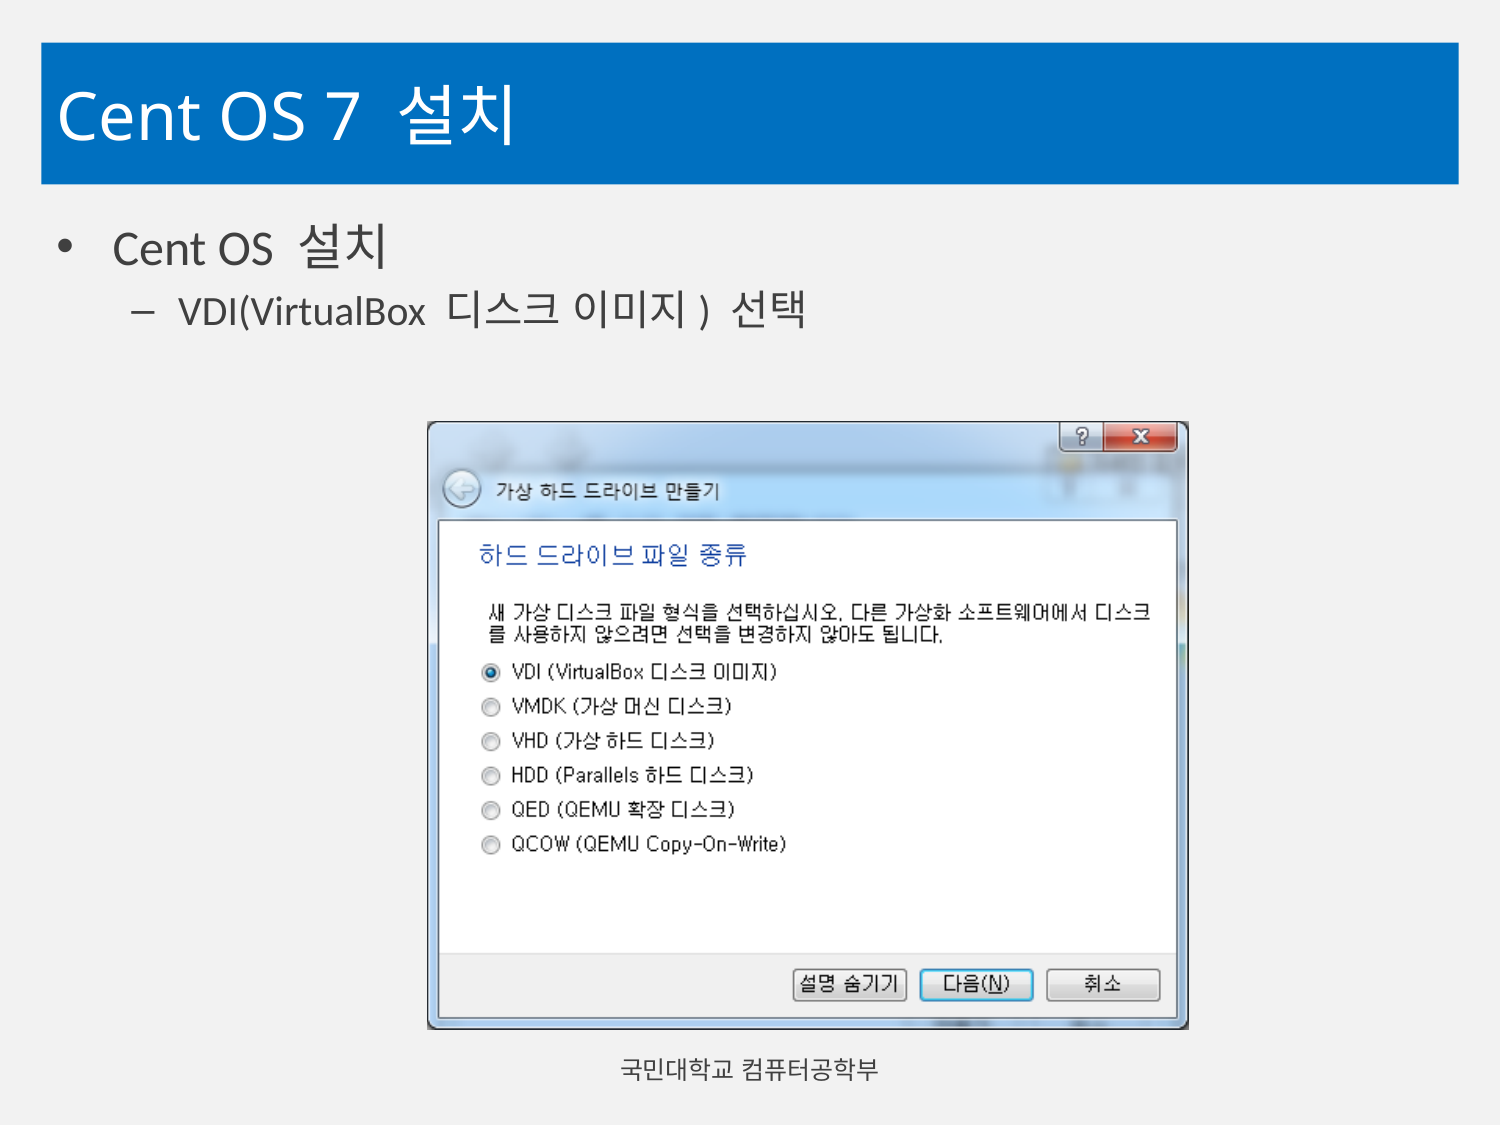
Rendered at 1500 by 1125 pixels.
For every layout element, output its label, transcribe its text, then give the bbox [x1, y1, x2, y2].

list Cent OS 설치 VDI(VirtualBox 디스크 이미지) 선택 [41, 208, 1459, 1000]
title Cent OS 7 설치 [41, 42, 1459, 185]
picture [427, 421, 1189, 1030]
footer 국민대학교 컴퓨터공학부 [466, 1042, 1034, 1103]
